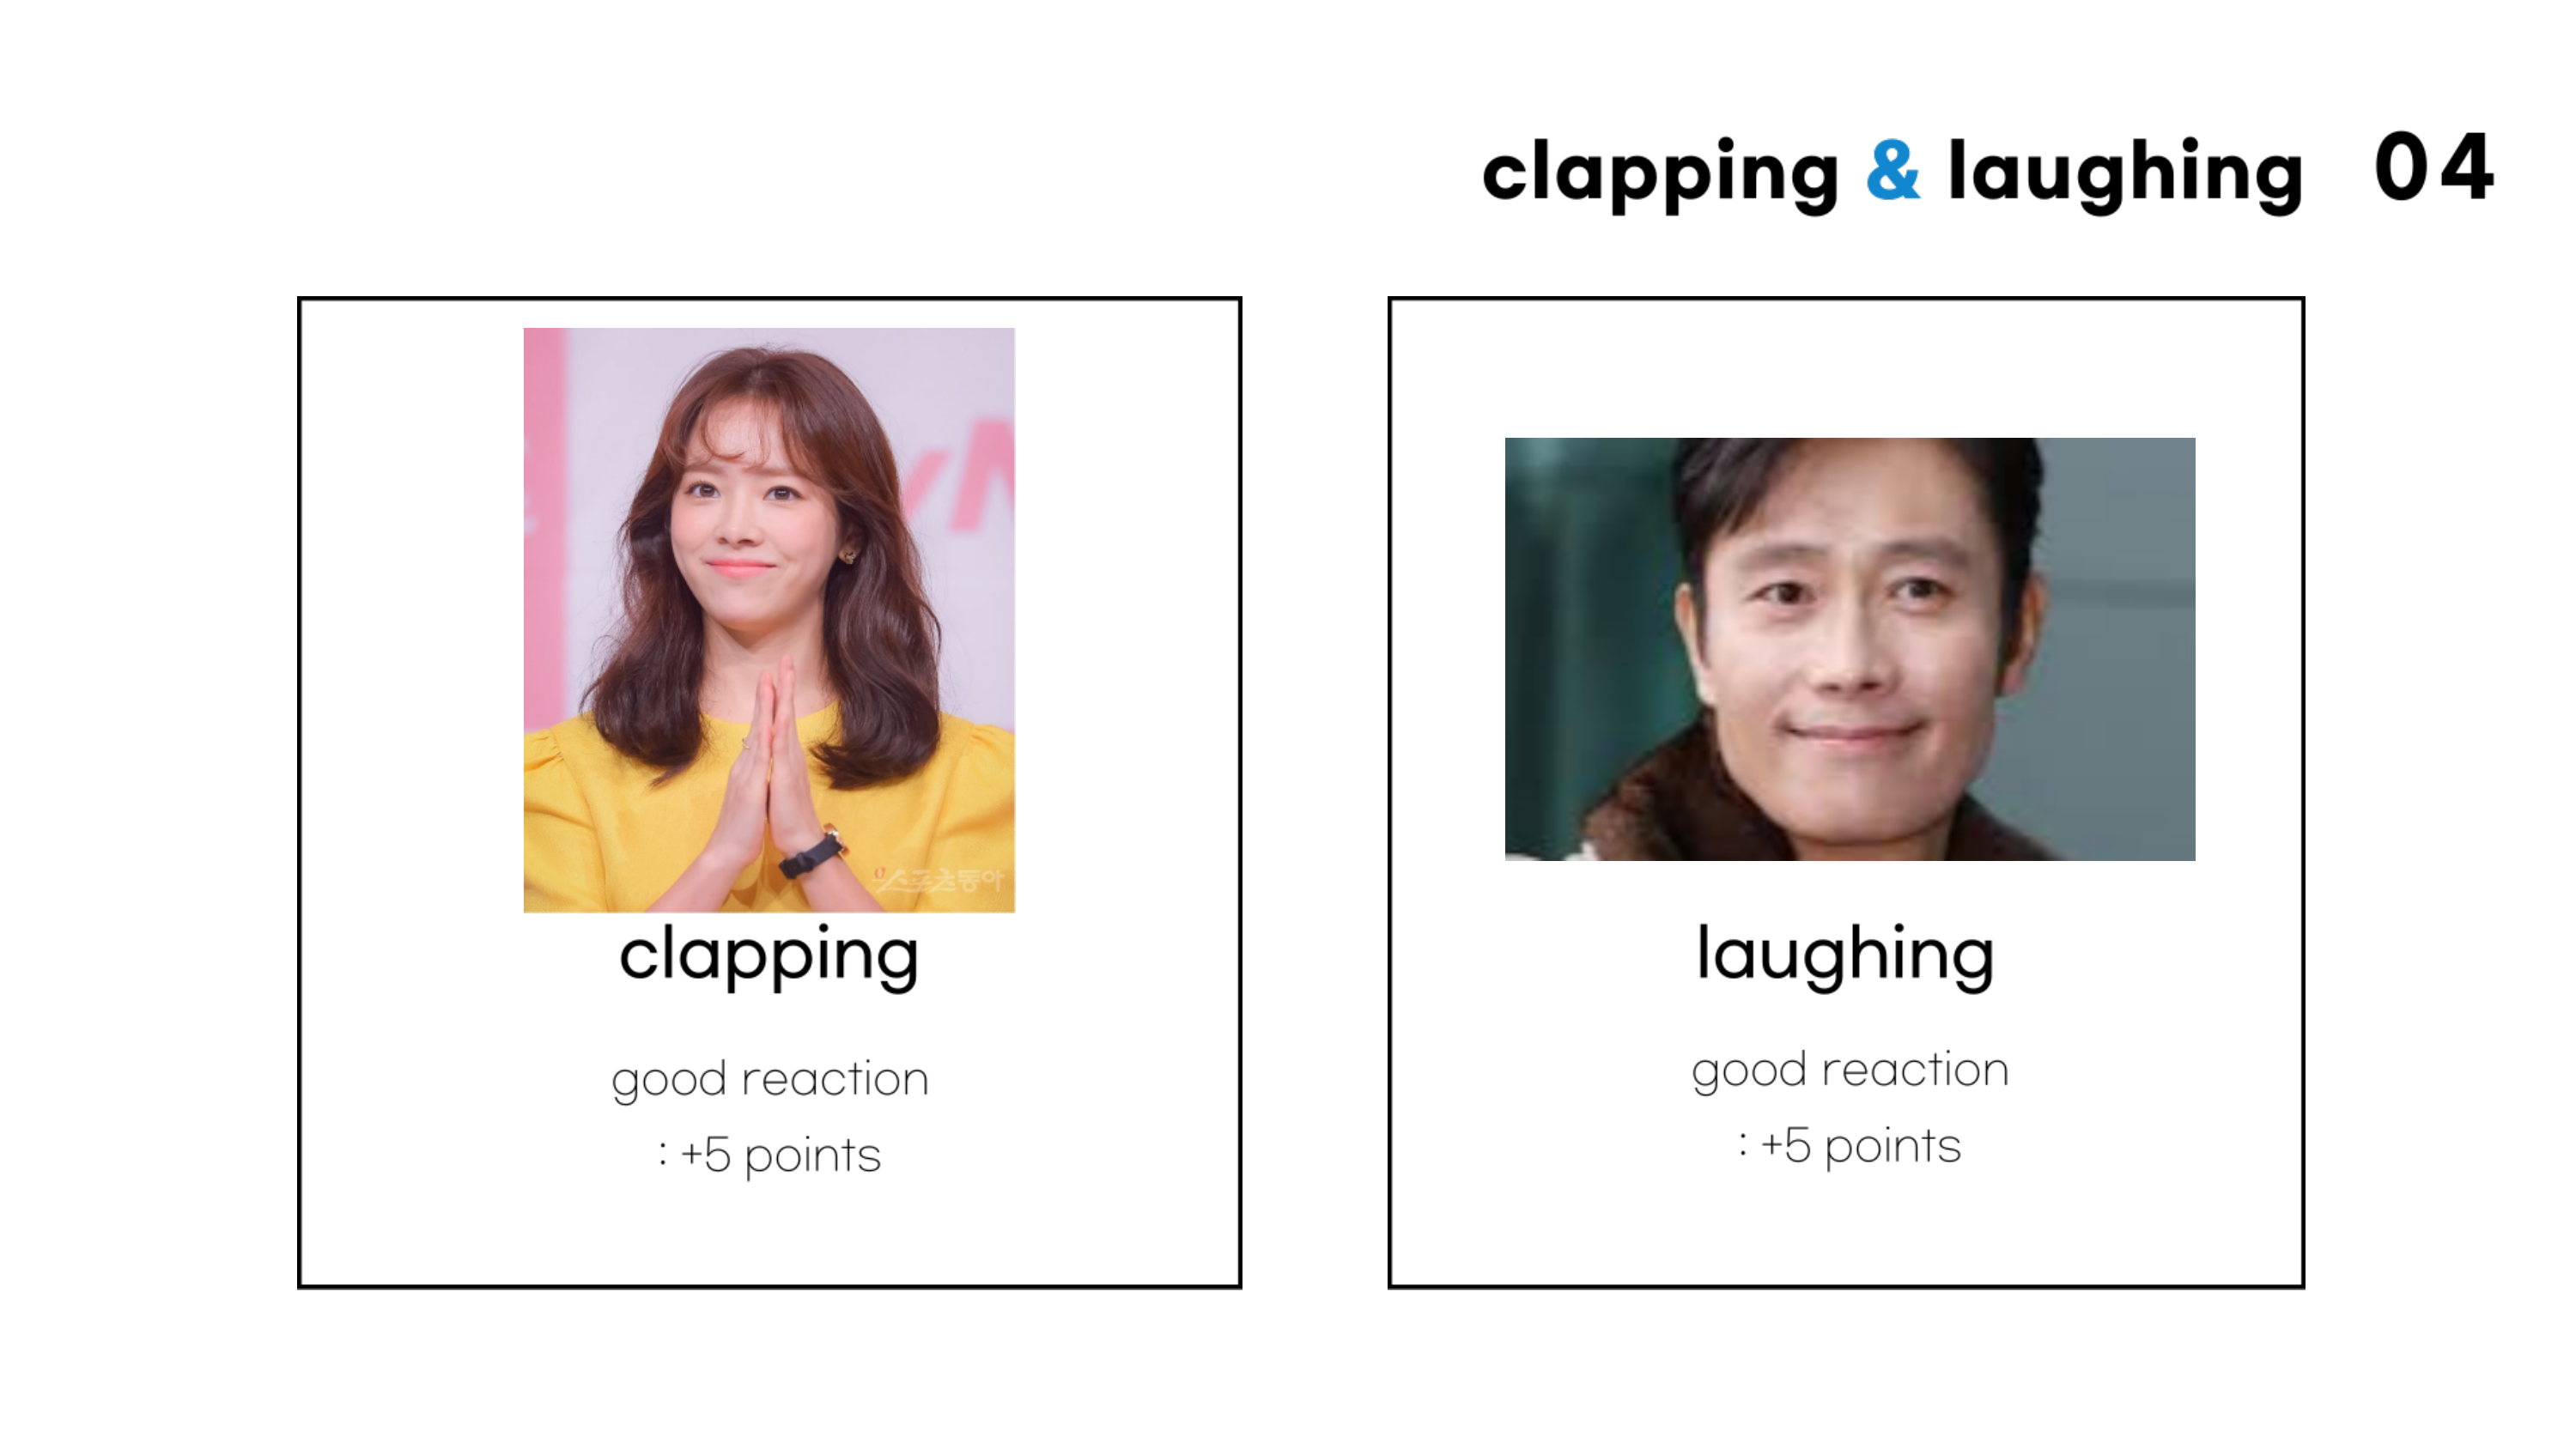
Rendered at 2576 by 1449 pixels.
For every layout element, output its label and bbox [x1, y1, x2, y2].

picture [1036, 116, 2344, 247]
picture [575, 914, 957, 1023]
picture [579, 1045, 956, 1215]
picture [1594, 903, 2032, 1023]
picture [2361, 105, 2545, 249]
text_box [297, 296, 1243, 1290]
picture [1659, 1035, 2036, 1206]
text_box [1388, 296, 2306, 1290]
text_box [1504, 438, 2196, 862]
text_box [524, 328, 1016, 914]
